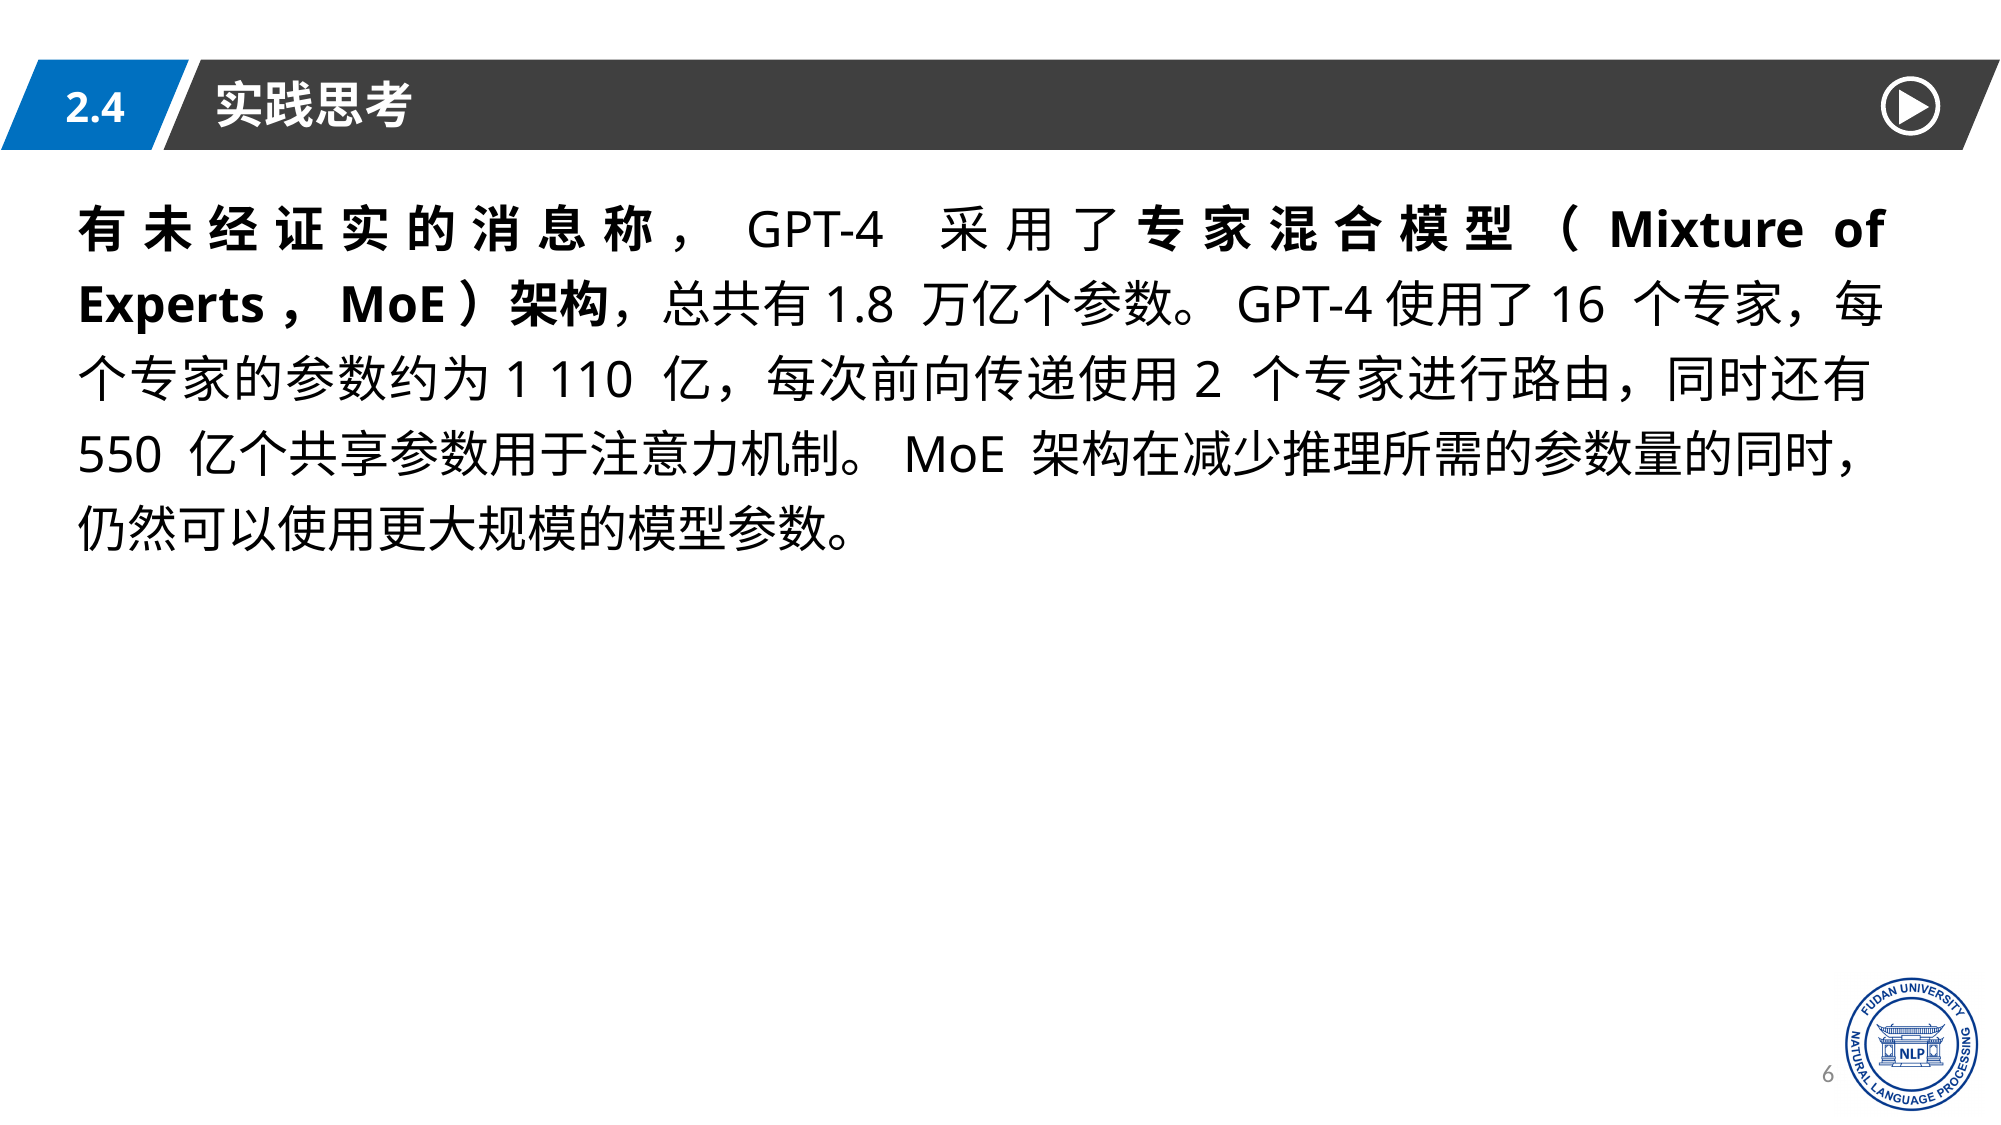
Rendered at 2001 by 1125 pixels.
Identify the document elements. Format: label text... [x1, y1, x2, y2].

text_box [1883, 78, 1939, 134]
text_box 实践思考 [199, 66, 430, 142]
text_box [163, 59, 2000, 150]
text_box 2.4 [26, 73, 164, 138]
picture [1834, 972, 1985, 1117]
text_box [32, 59, 189, 120]
text_box 有未经证实的消息称，GPT-4 采用了专家混合模型（Mixture of Experts，MoE）架构，总共有1.8 万亿个参数。GPT-4使用了16 个专家，每个专家的参数约为1 110 亿，每次前向传递使用2 个专家进行路由，同时还有550 亿个共享参数用于注意力机制。MoE 架构在减少推理所需的参数量的同时，仍然可以使用更大规模的模型参数。 [62, 175, 1900, 566]
text_box [1, 89, 157, 150]
slide_number 68 [1412, 1042, 1863, 1103]
